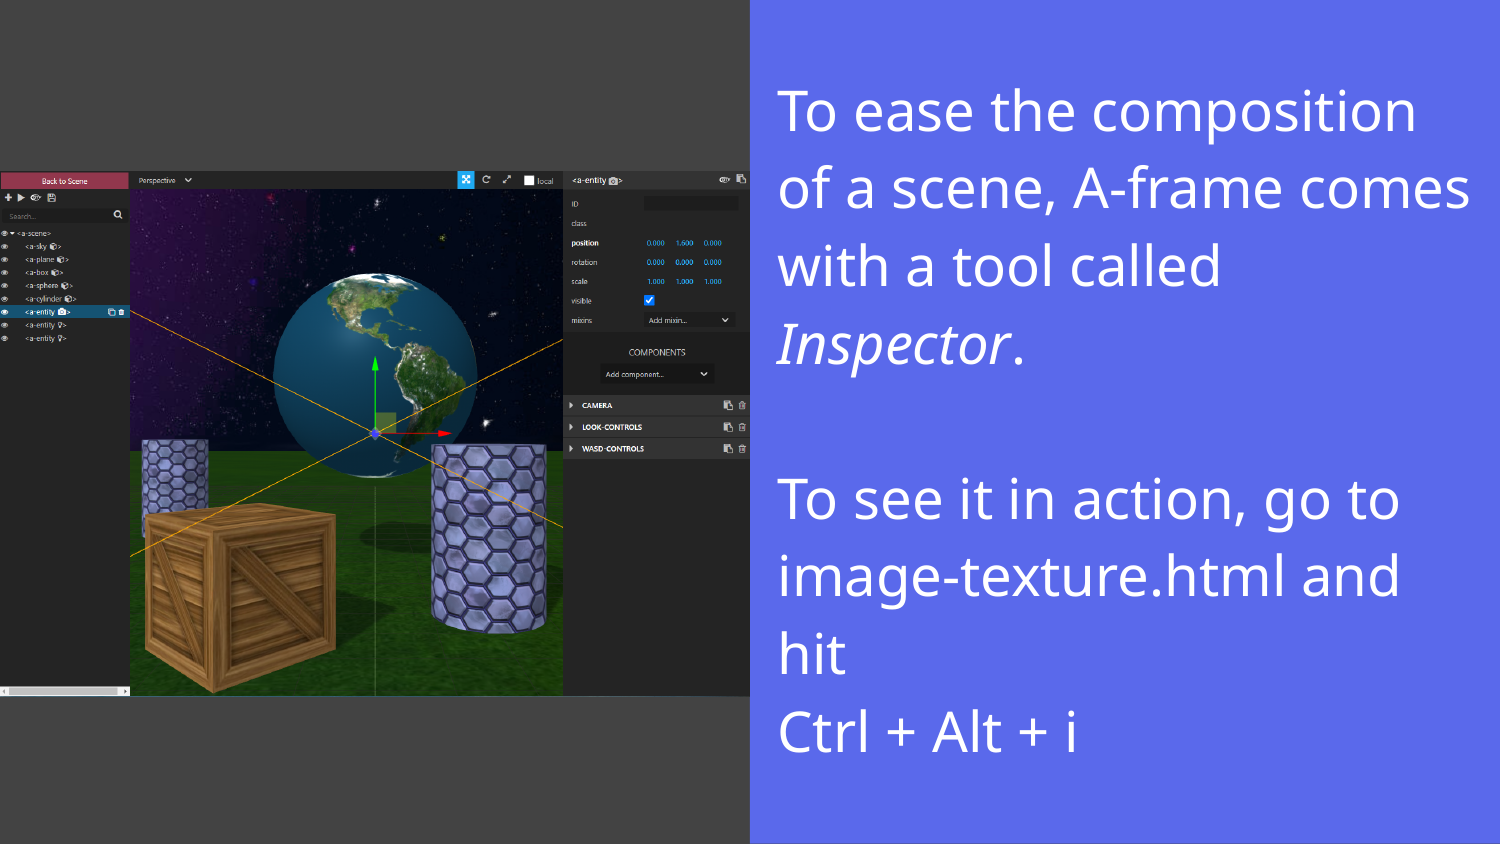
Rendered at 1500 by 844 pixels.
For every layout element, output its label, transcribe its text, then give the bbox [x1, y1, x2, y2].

picture [0, 171, 750, 697]
text_box [810, 716, 930, 757]
list To ease the composition of a scene, A-frame comes with a tool called Inspector. To see it in action, go to image-texture.html and hit Ctrl + Alt + i [762, 95, 1494, 681]
